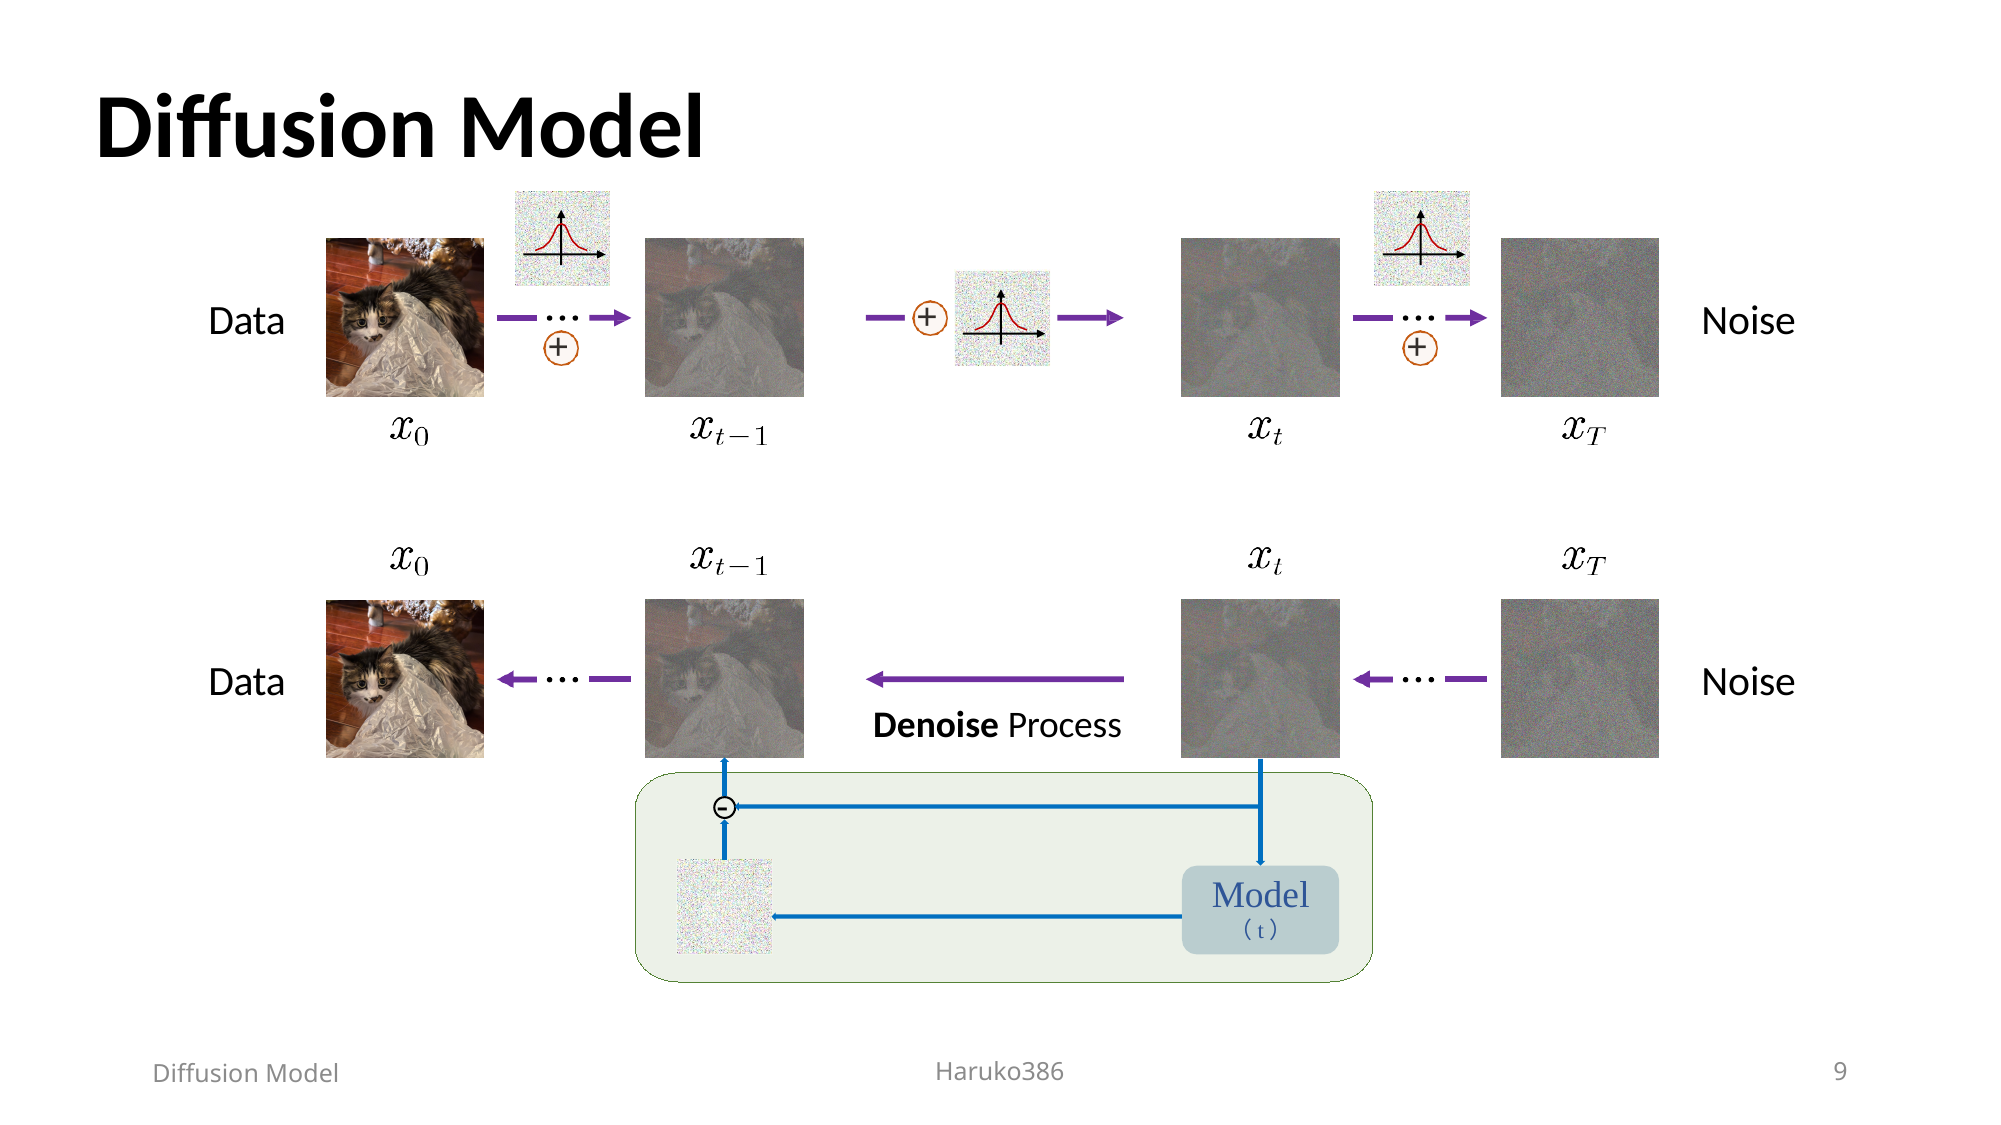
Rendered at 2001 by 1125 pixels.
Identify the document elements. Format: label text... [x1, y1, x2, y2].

text_box [559, 677, 566, 683]
text_box [572, 677, 579, 683]
text_box - [714, 814, 722, 828]
text_box - [728, 780, 735, 801]
picture [389, 417, 428, 446]
text_box + [1404, 320, 1437, 330]
picture [1562, 547, 1606, 575]
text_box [690, 547, 749, 575]
text_box [773, 909, 1184, 924]
text_box [635, 772, 1373, 983]
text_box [1051, 286, 1124, 344]
text_box Noise [1699, 290, 1800, 343]
picture [912, 300, 948, 336]
text_box Data [206, 290, 290, 343]
picture [1181, 599, 1340, 758]
slide_number 8 [1412, 1042, 1863, 1103]
text_box [1253, 758, 1268, 868]
picture [389, 547, 428, 576]
picture [1562, 417, 1606, 445]
picture [645, 238, 804, 397]
text_box [713, 796, 736, 819]
text_box [1402, 677, 1409, 683]
text_box [1415, 677, 1422, 683]
text_box [717, 758, 732, 798]
picture [1352, 670, 1393, 688]
text_box Denoise Process [856, 692, 1144, 753]
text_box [690, 417, 749, 445]
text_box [1374, 191, 1471, 287]
text_box Model （t） [1196, 862, 1325, 950]
text_box - [727, 815, 735, 828]
picture [756, 556, 767, 575]
slide_number Diffusion Model [137, 1042, 588, 1103]
picture [326, 600, 484, 758]
text_box [589, 309, 632, 327]
text_box [1402, 315, 1409, 321]
picture [496, 670, 537, 688]
picture [326, 238, 484, 397]
picture [756, 426, 767, 445]
picture [1181, 238, 1340, 397]
text_box Diffusion Model [93, 64, 1074, 177]
picture [1402, 330, 1438, 366]
text_box [733, 799, 1263, 814]
text_box Data [206, 652, 290, 705]
text_box [717, 817, 732, 859]
picture [1501, 238, 1659, 397]
picture [645, 599, 804, 758]
picture [1501, 599, 1659, 758]
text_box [954, 269, 1051, 367]
text_box + [545, 320, 578, 330]
text_box [546, 677, 553, 683]
text_box - [714, 780, 721, 801]
picture [1248, 547, 1282, 575]
text_box [1181, 865, 1340, 955]
text_box [865, 670, 1124, 688]
picture [1248, 417, 1282, 445]
text_box [1428, 677, 1435, 683]
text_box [676, 859, 773, 955]
picture [543, 330, 579, 366]
text_box Noise [1699, 652, 1800, 705]
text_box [865, 286, 954, 344]
text_box [1445, 309, 1488, 327]
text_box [514, 191, 611, 287]
footer Haruko386 [662, 1042, 1338, 1103]
